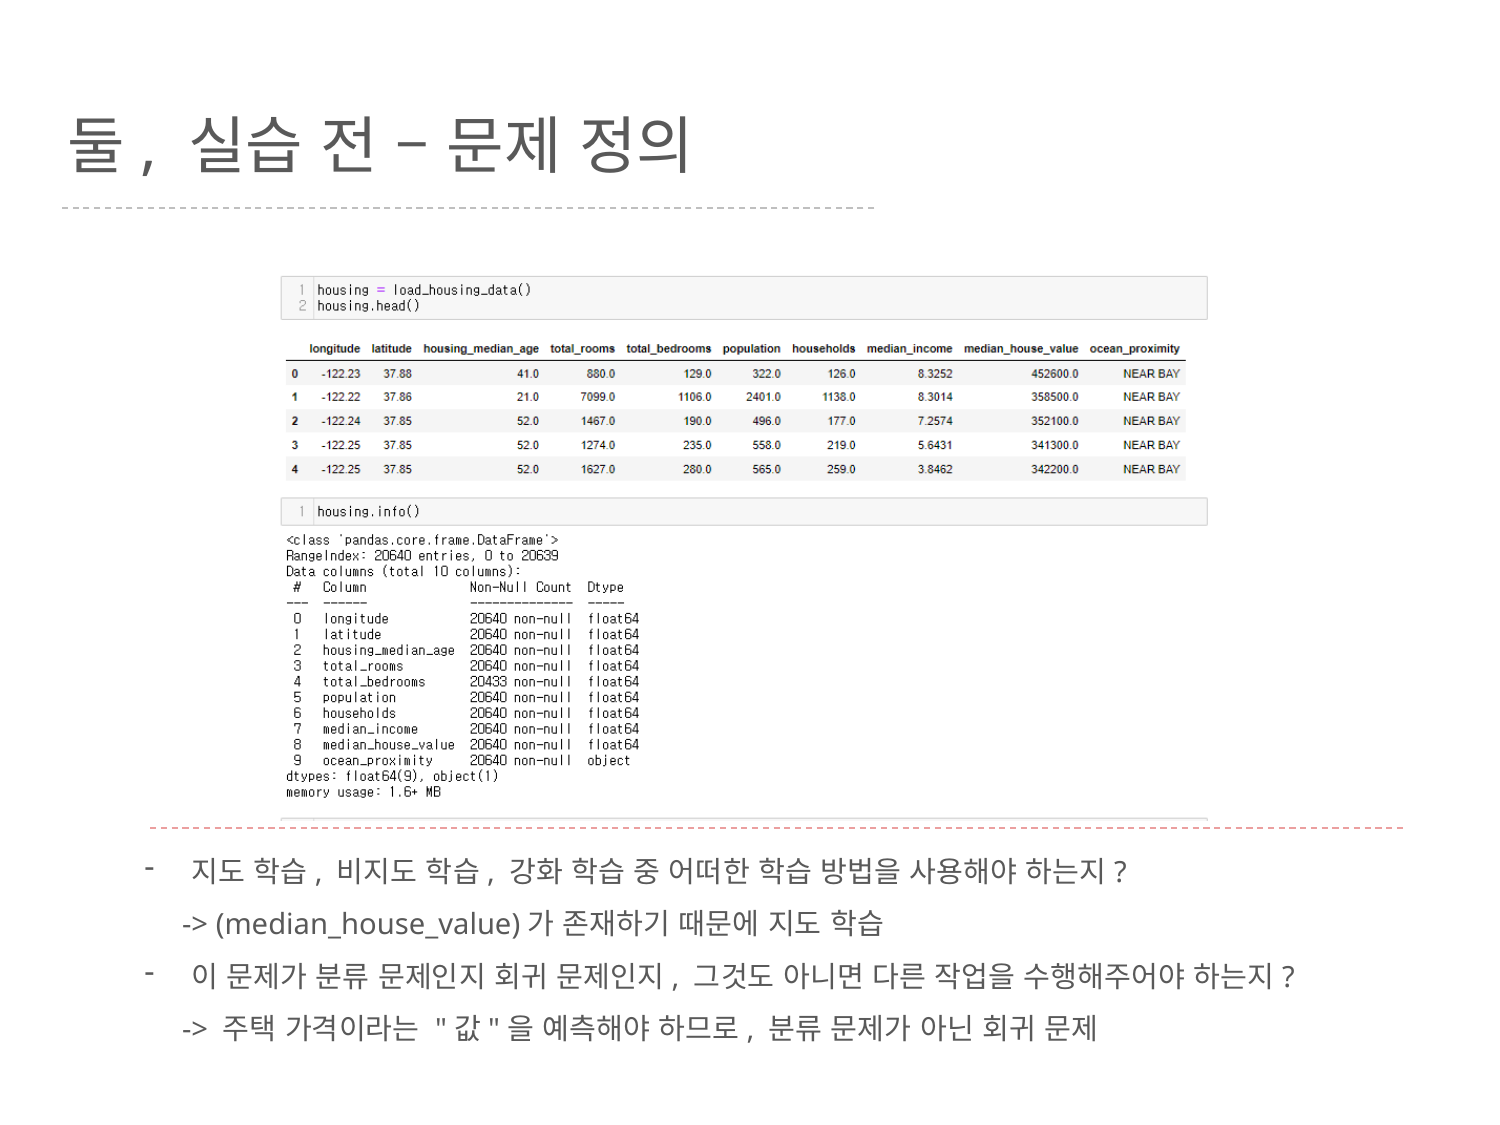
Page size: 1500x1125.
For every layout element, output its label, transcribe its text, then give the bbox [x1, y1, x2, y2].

picture [279, 273, 1221, 821]
text_box 지도 학습, 비지도 학습, 강화 학습 중 어떠한 학습 방법을 사용해야 하는지? -> (median_house_value)가 존재하기 때문에 지도 학습 이 문제가 분류 문제인지 회귀 문제인지, 그것도 아니면 다른 작업을 수행해주어야 하는지? -> 주택 가격이라는 "값"을 예측해야 하므로, 분류 문제가 아닌 회귀 문제 [129, 828, 1460, 1053]
text_box 둘, 실습 전 – 문제 정의 [53, 98, 1341, 189]
